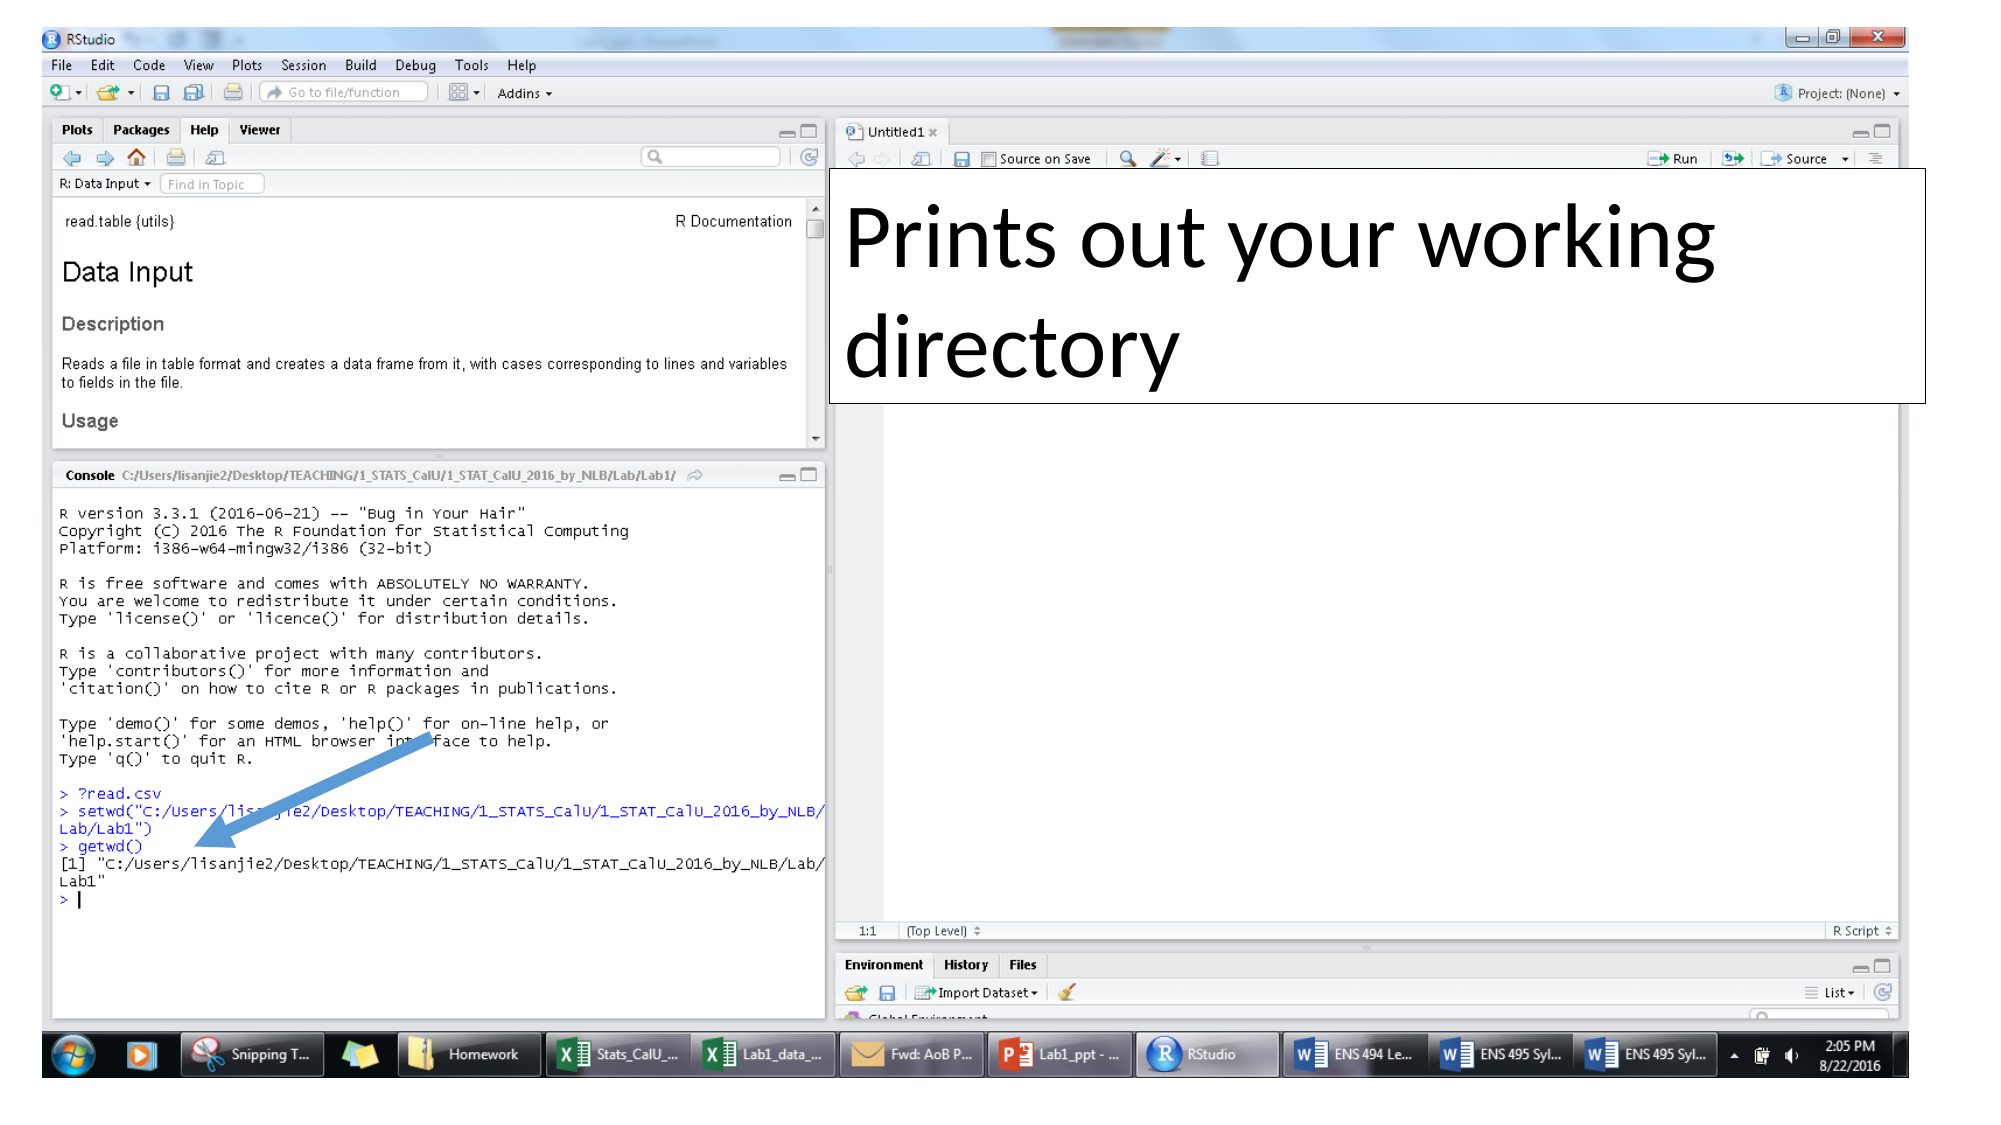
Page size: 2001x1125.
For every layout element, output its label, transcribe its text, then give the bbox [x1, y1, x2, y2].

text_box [193, 736, 432, 847]
text_box Prints out your working directory [1909, 168, 1926, 404]
picture [42, 27, 1909, 1078]
